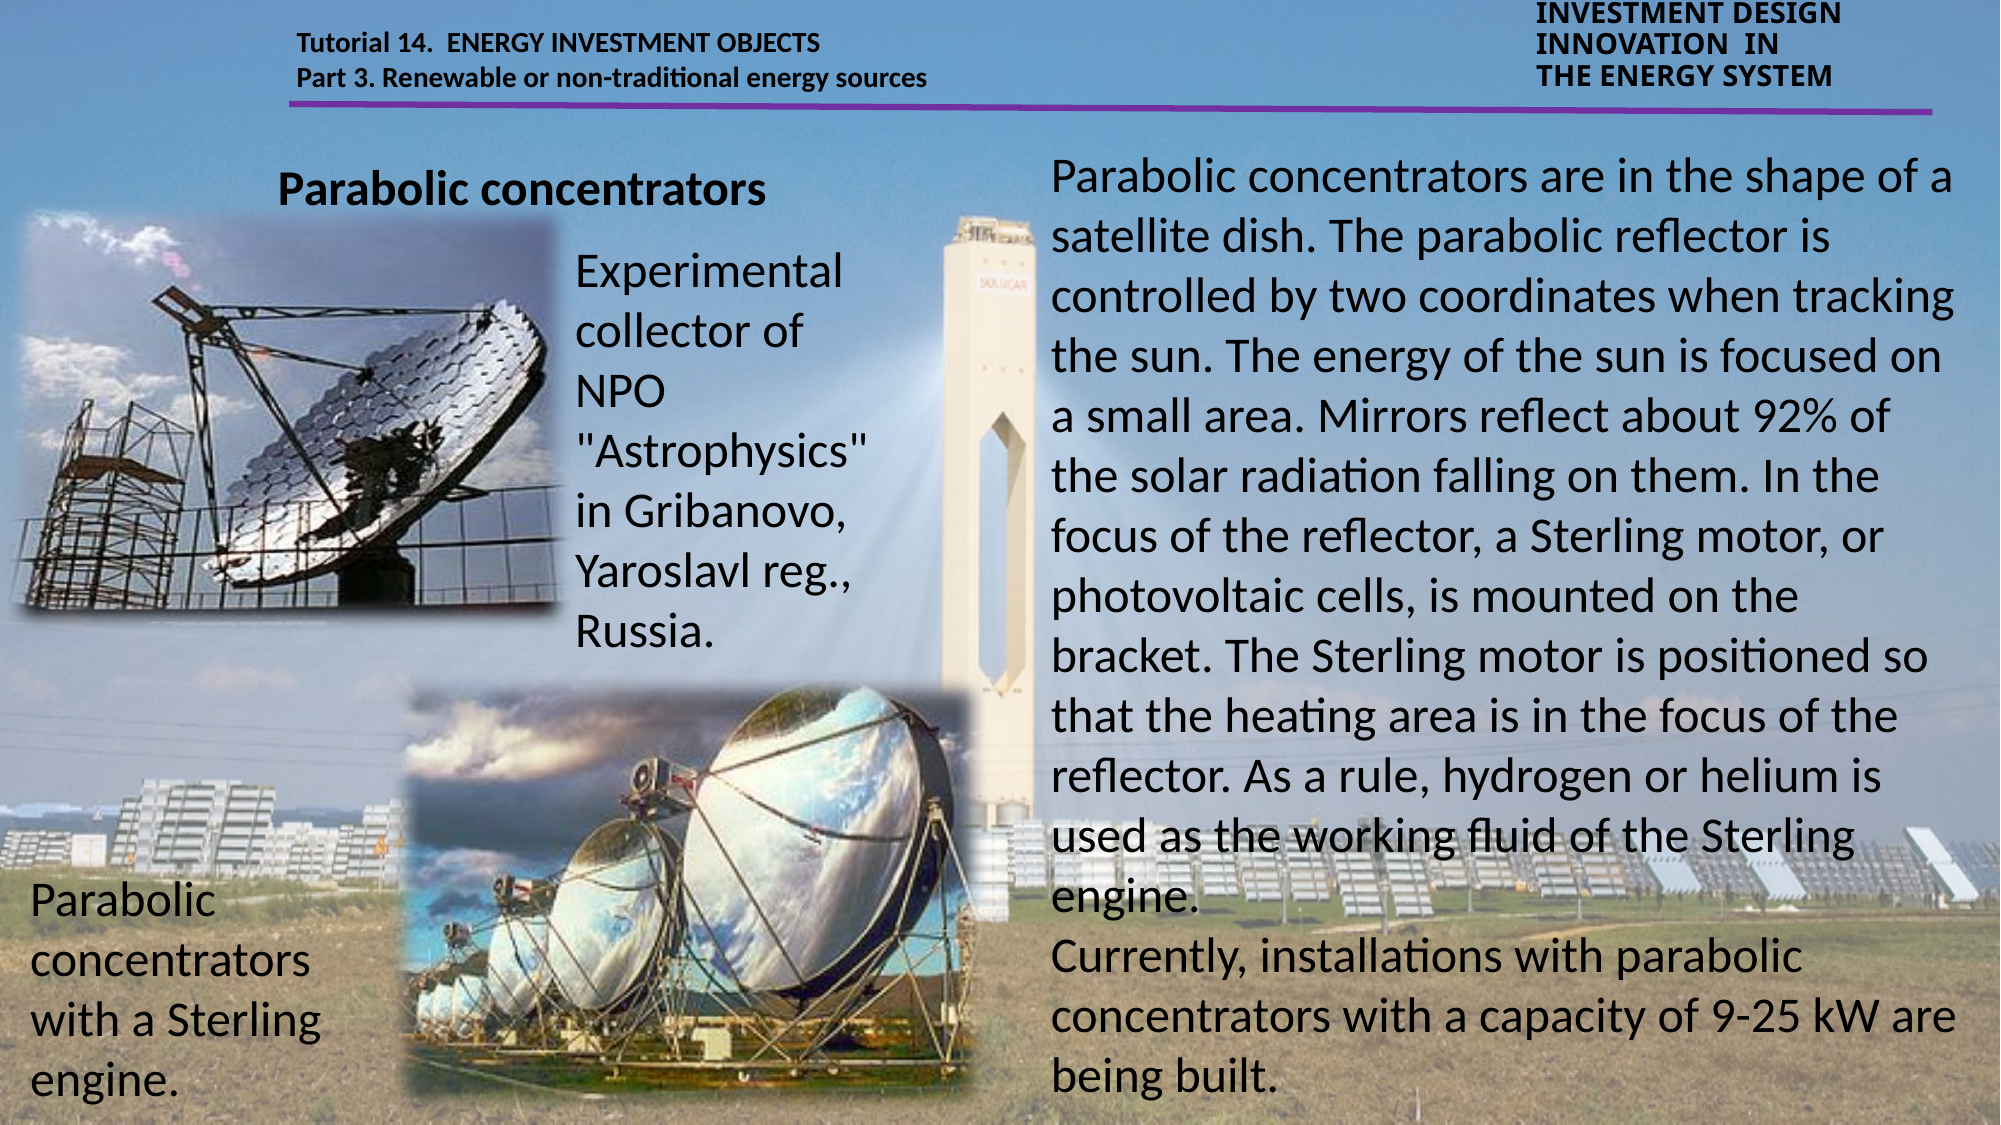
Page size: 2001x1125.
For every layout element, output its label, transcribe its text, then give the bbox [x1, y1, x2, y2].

text_box Parabolic concentrators [262, 148, 835, 224]
text_box Experimental collector of NPO "Astrophysics" in Gribanovo, Yaroslavl reg., Russia. [560, 230, 902, 665]
picture [5, 198, 573, 633]
text_box Parabolic concentrators with a Sterling engine. [15, 858, 357, 1114]
picture [387, 671, 990, 1115]
text_box Tutorial 14. ENERGY INVESTMENT OBJECTS Part 3. Renewable or non-traditional energy sources [281, 16, 1001, 101]
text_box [289, 103, 1933, 113]
text_box INVESTMENT DESIGN INNOVATION IN THE ENERGY SYSTEM [1520, 61, 2000, 100]
text_box Parabolic concentrators are in the shape of a satellite dish. The parabolic reflector is controlled by two coordinates when tracking the sun. The energy of the sun is focused on a small area. Mirrors reflect about 92% of the solar radiation falling on them. In the focus of the reflector, a Sterling motor, or photovoltaic cells, is mounted on the bracket. The Sterling motor is positioned so that the heating area is in the focus of the reflector. As a rule, hydrogen or helium is used as the working fluid of the Sterling engine. Currently, installations with parabolic concentrators with a capacity of 9-25 kW are being built. [1035, 135, 1978, 1111]
text_box [514, 0, 2000, 61]
